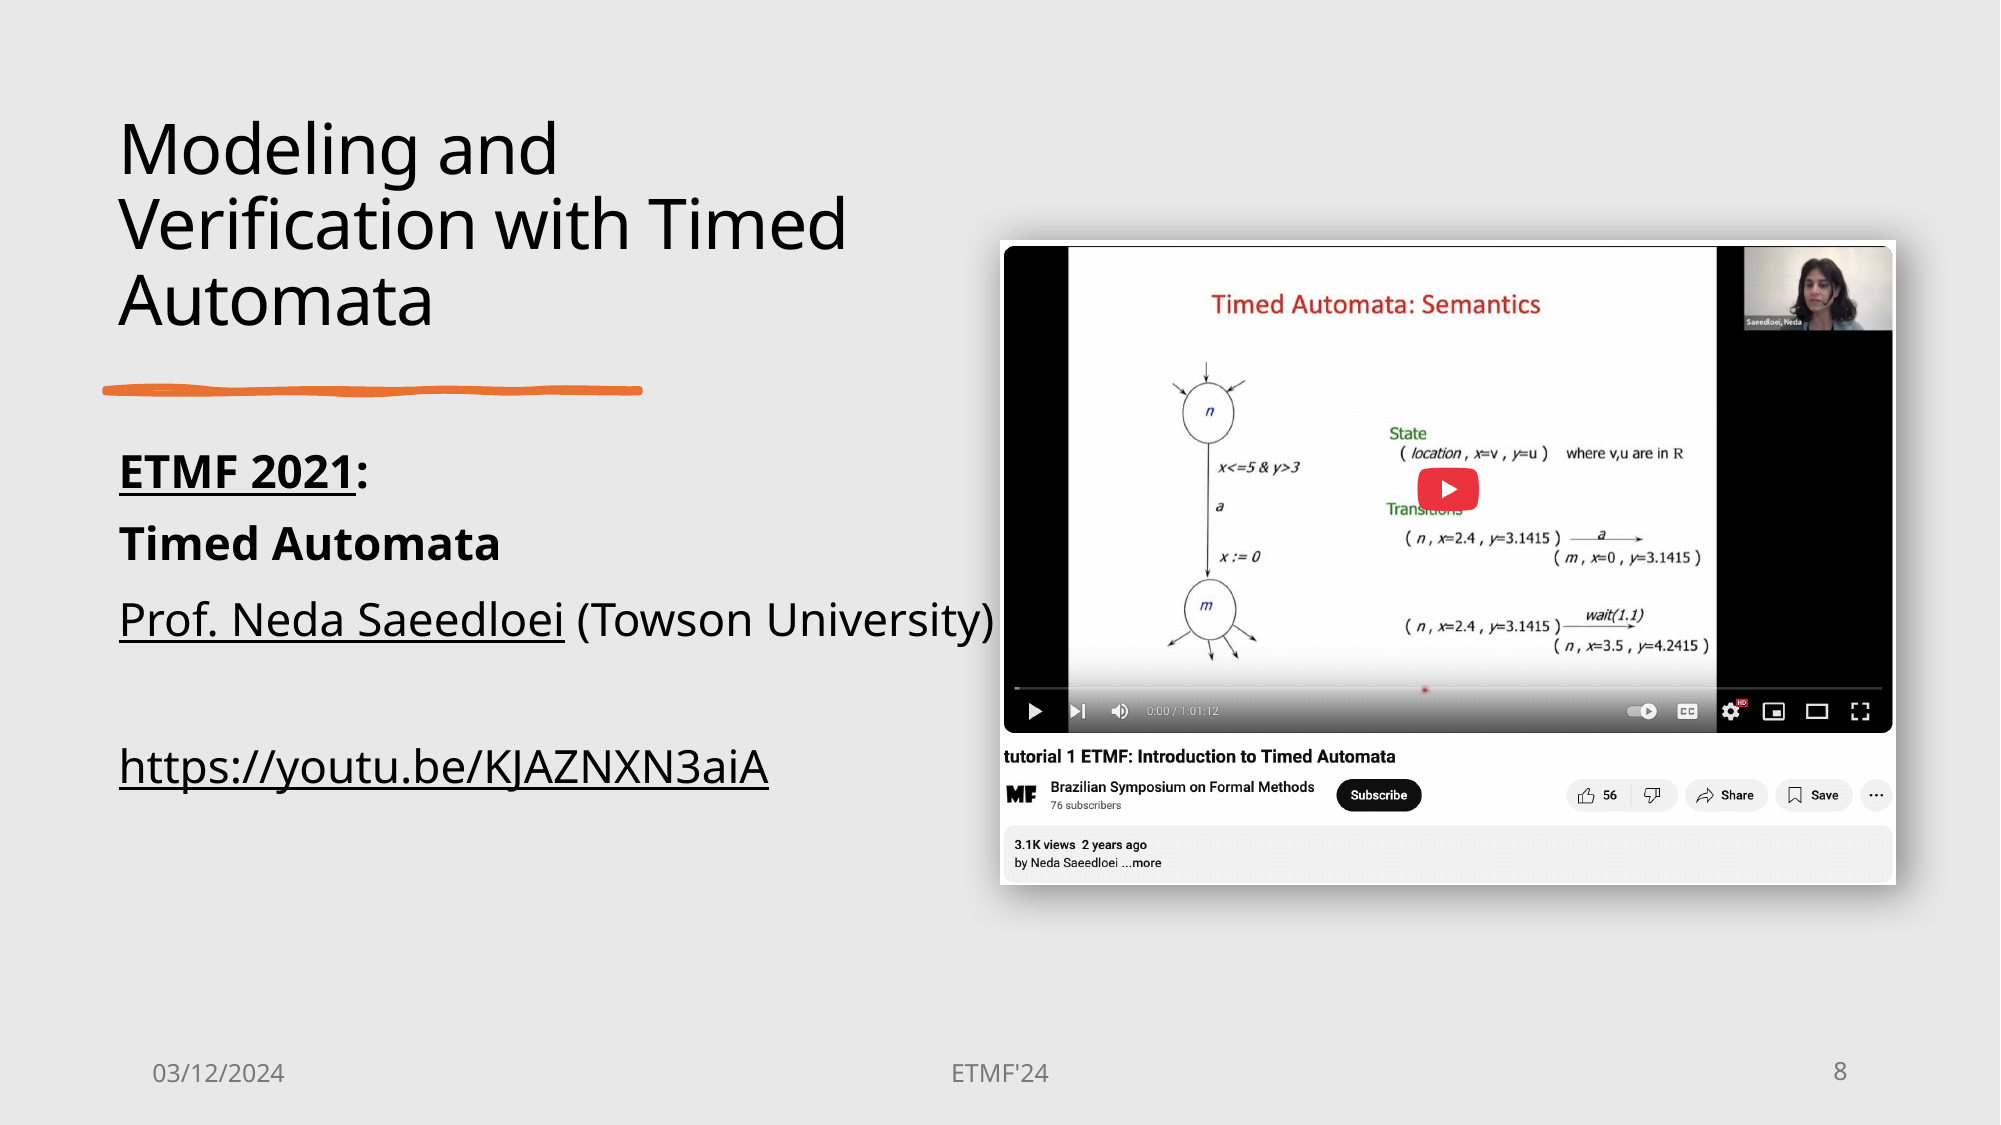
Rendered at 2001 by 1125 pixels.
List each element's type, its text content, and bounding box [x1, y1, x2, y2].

title Modeling and Verification with Timed Automata [103, 104, 894, 348]
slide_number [137, 1042, 588, 1103]
footer ETMF'24 [662, 1042, 1338, 1103]
list ETMF 2021: Timed Automata Prof. Neda Saeedloei (Towson University) https://youtu.be/KJAZNXN3aiA [103, 436, 1017, 1019]
text_box [0, 0, 2000, 1125]
picture [999, 239, 1897, 886]
slide_number 8 [1412, 1042, 1863, 1103]
text_box [103, 385, 642, 396]
